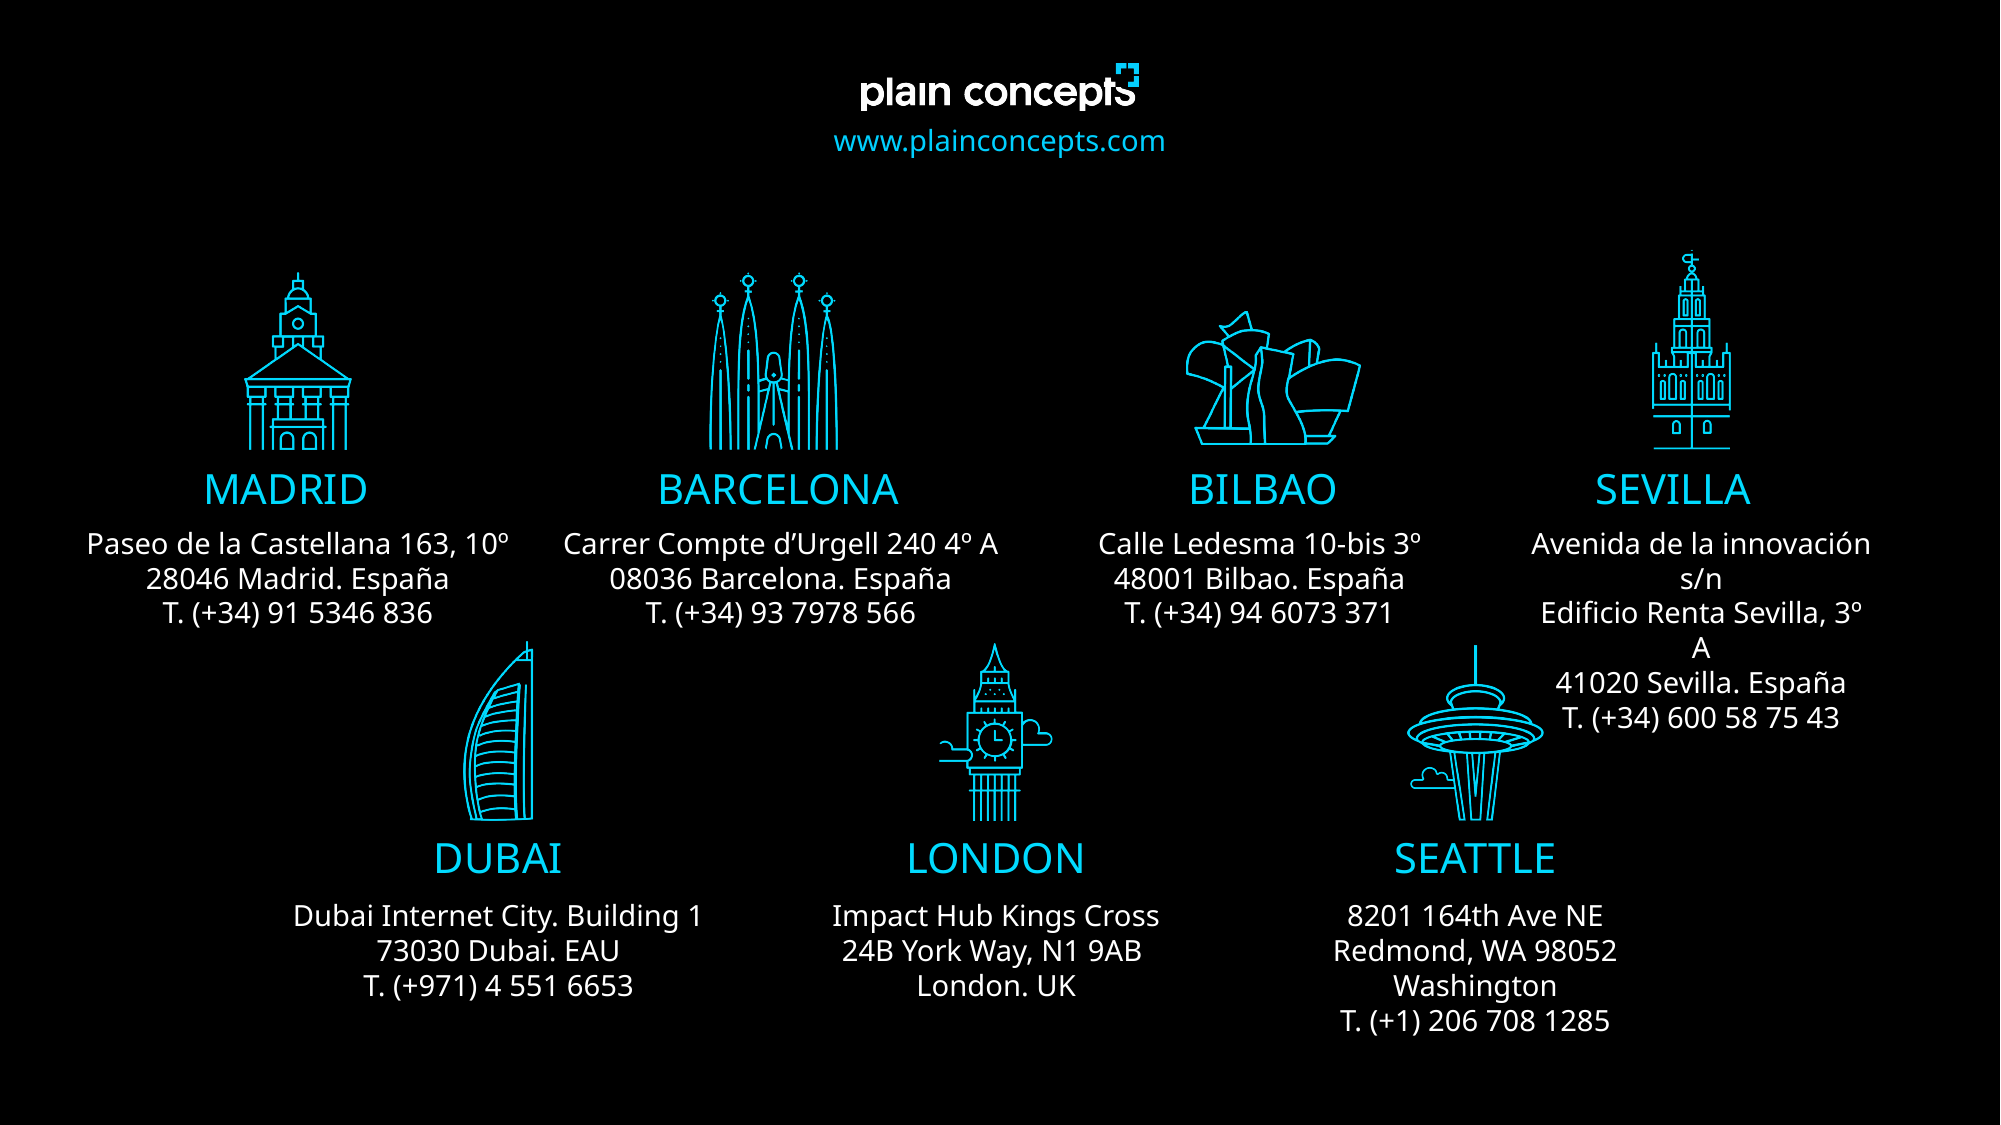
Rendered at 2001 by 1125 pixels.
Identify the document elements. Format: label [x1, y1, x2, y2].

picture [1186, 311, 1361, 445]
picture [463, 640, 534, 821]
picture [244, 272, 352, 450]
picture [1652, 248, 1731, 450]
picture [1407, 643, 1544, 821]
picture [861, 63, 1139, 111]
picture [939, 643, 1053, 821]
picture [709, 272, 838, 450]
